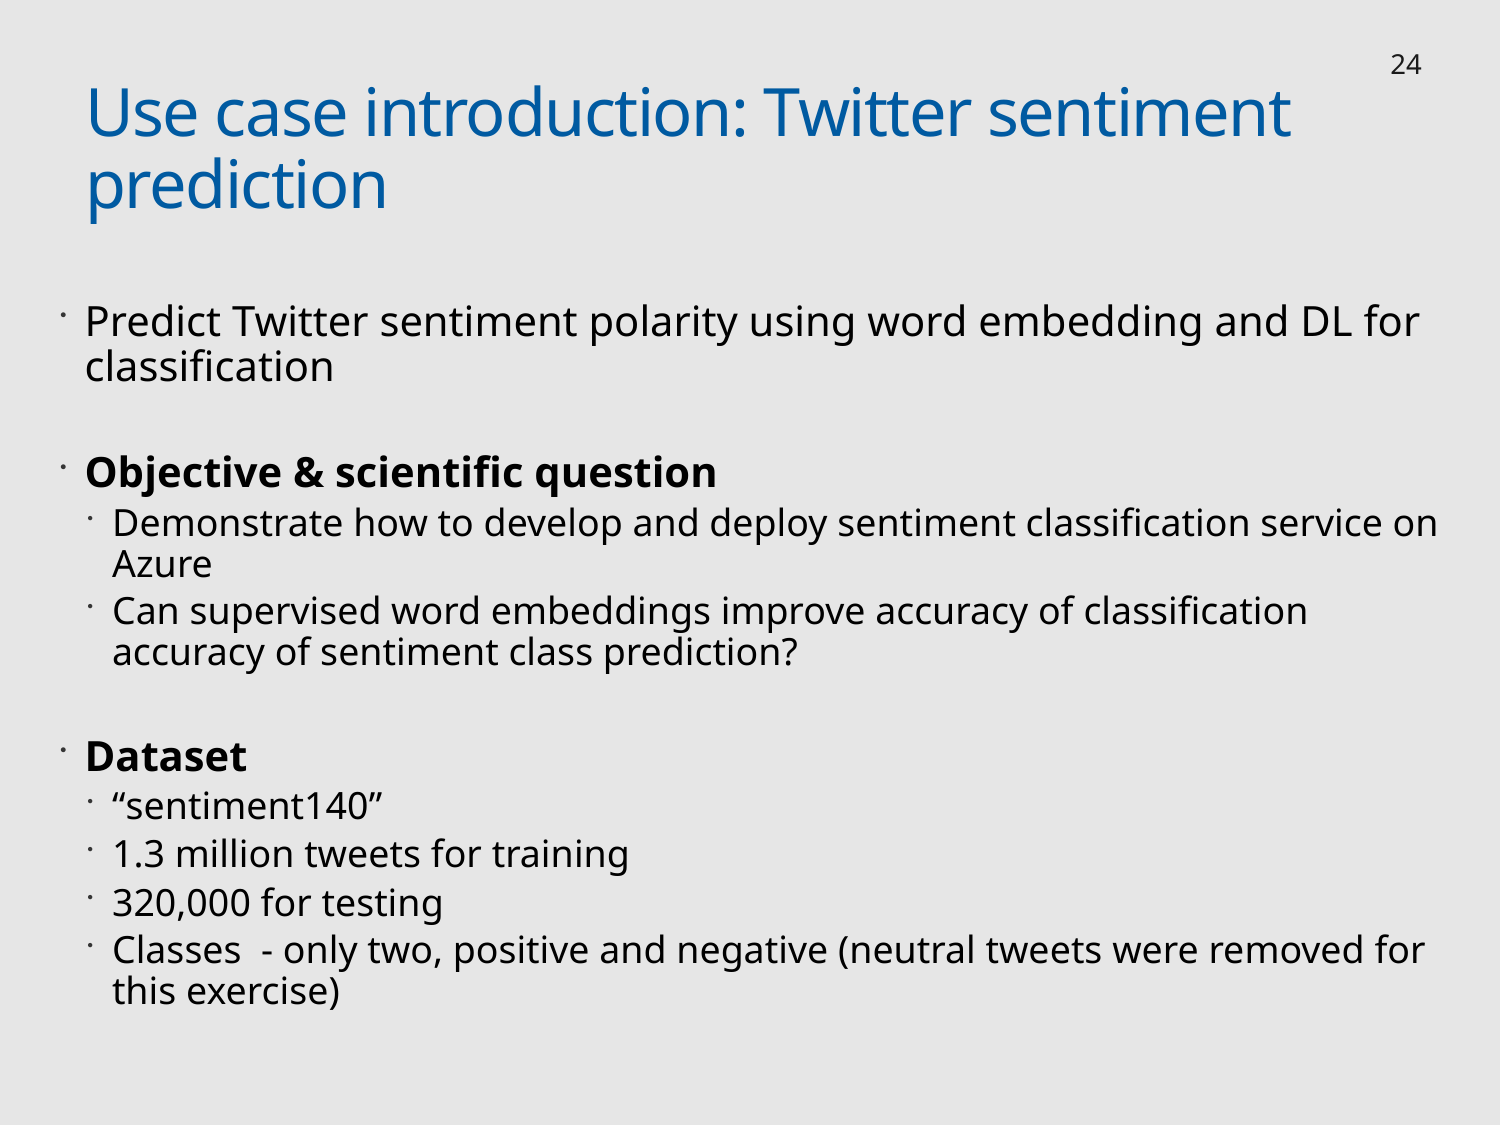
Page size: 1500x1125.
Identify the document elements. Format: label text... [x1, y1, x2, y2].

title Use case introduction: Twitter sentiment prediction [61, 63, 1496, 212]
text_box 24 [1368, 30, 1500, 99]
list Predict Twitter sentiment polarity using word embedding and DL for classification Objective & scientific question Demonstrate how to develop and deploy sentiment classification service on Azure Can supervised word embeddings improve accuracy of classification accuracy of sentiment class prediction? Dataset “sentiment140” 1.3 million tweets for training 320,000 for testing Classes - only two, positive and negative (neutral tweets were removed for this exercise) [33, 285, 1467, 1011]
